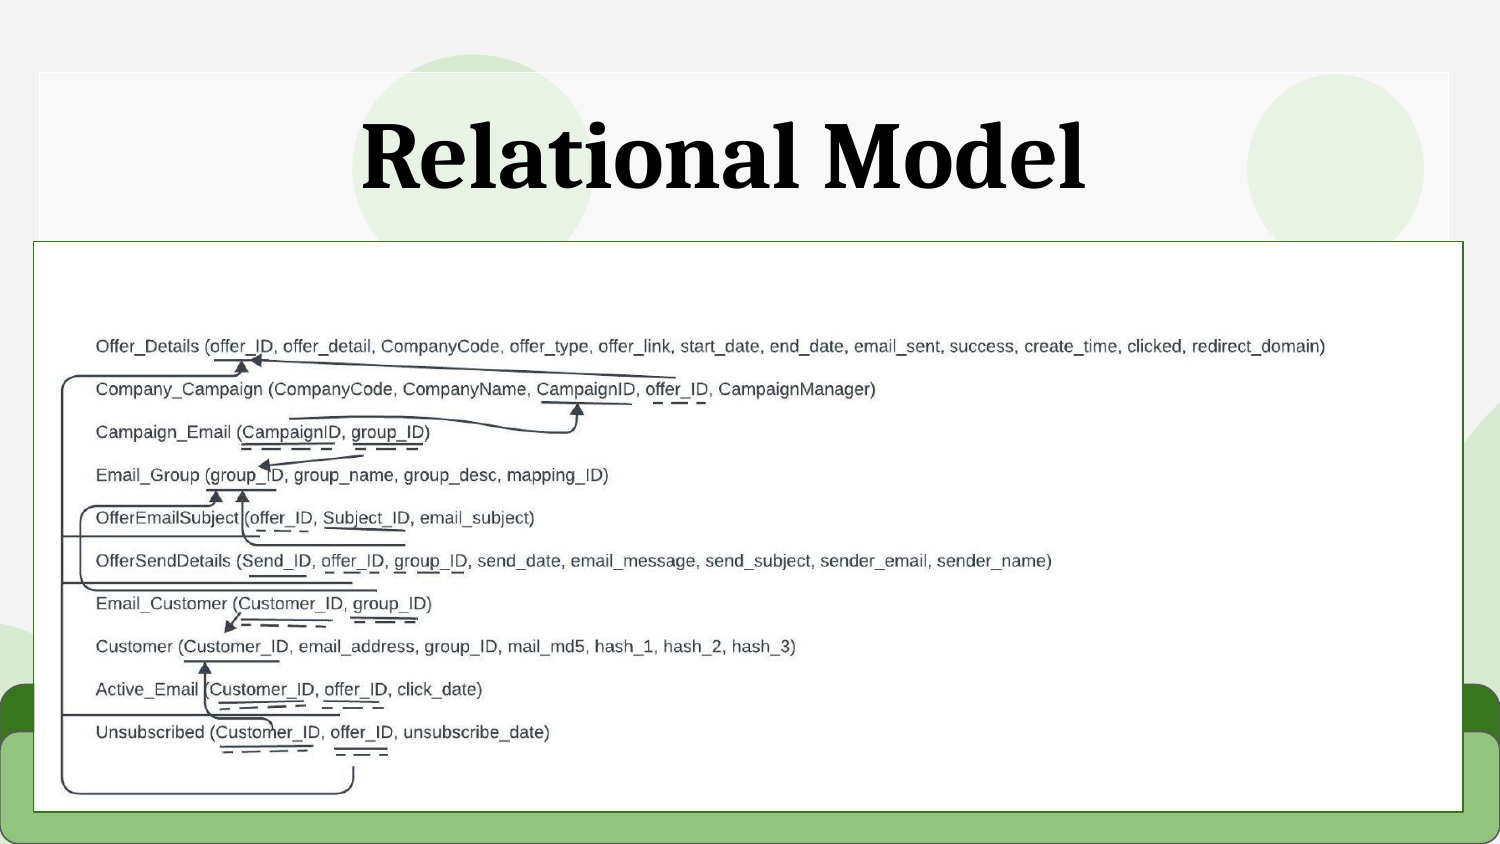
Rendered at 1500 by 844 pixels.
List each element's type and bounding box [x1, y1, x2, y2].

text_box [0, 0, 1500, 844]
picture [34, 242, 1463, 812]
